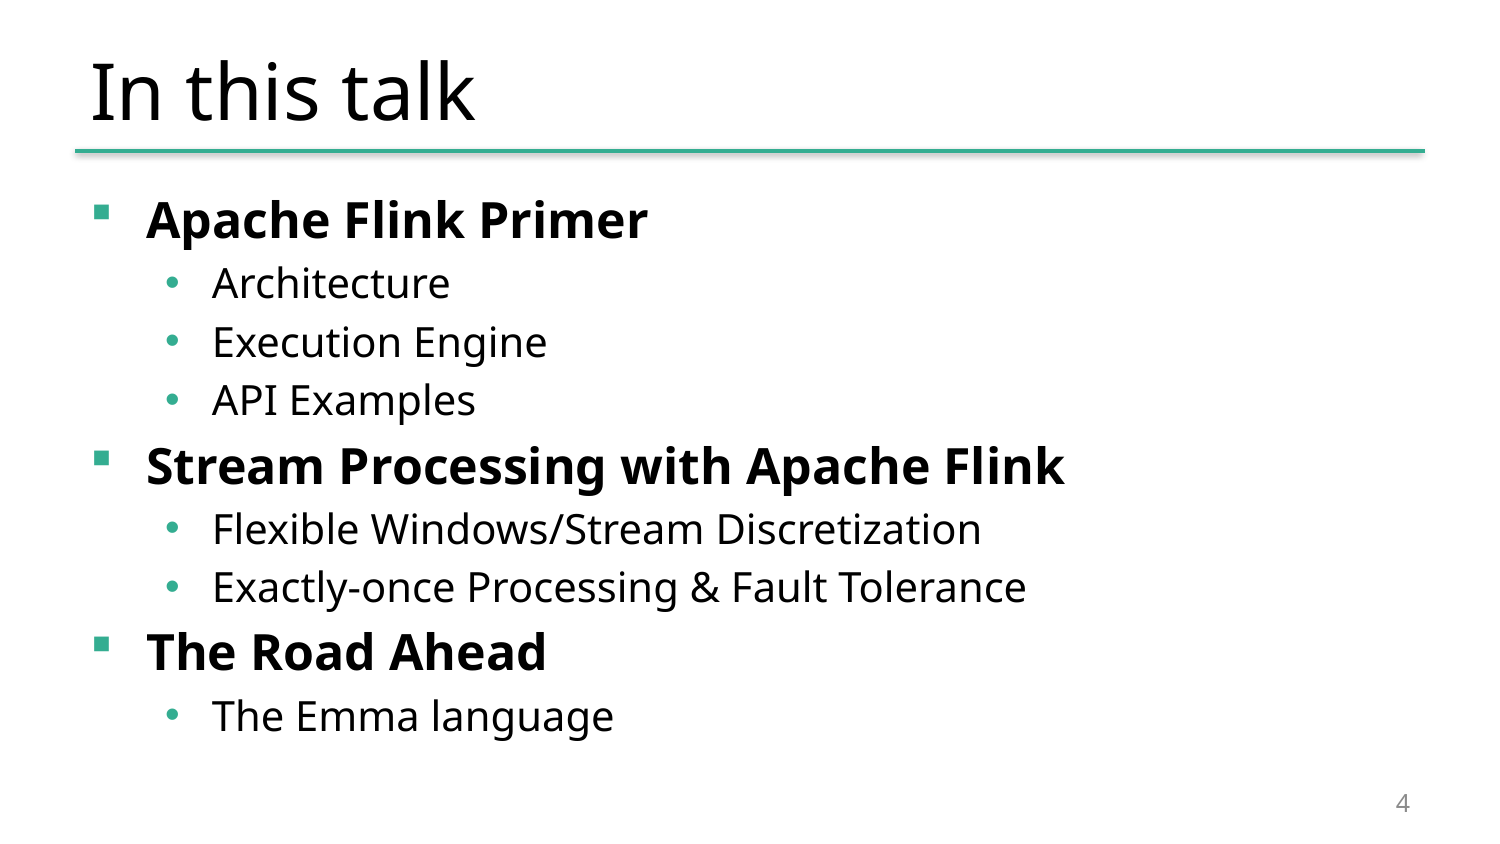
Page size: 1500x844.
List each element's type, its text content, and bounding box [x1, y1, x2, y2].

list Apache Flink Primer Architecture Execution Engine API Examples Stream Processing with Apache Flink Flexible Windows/Stream Discretization Exactly-once Processing & Fault Tolerance The Road Ahead The Emma language [75, 181, 1425, 754]
title In this talk [75, 33, 1302, 145]
slide_number 4 [1074, 782, 1425, 827]
